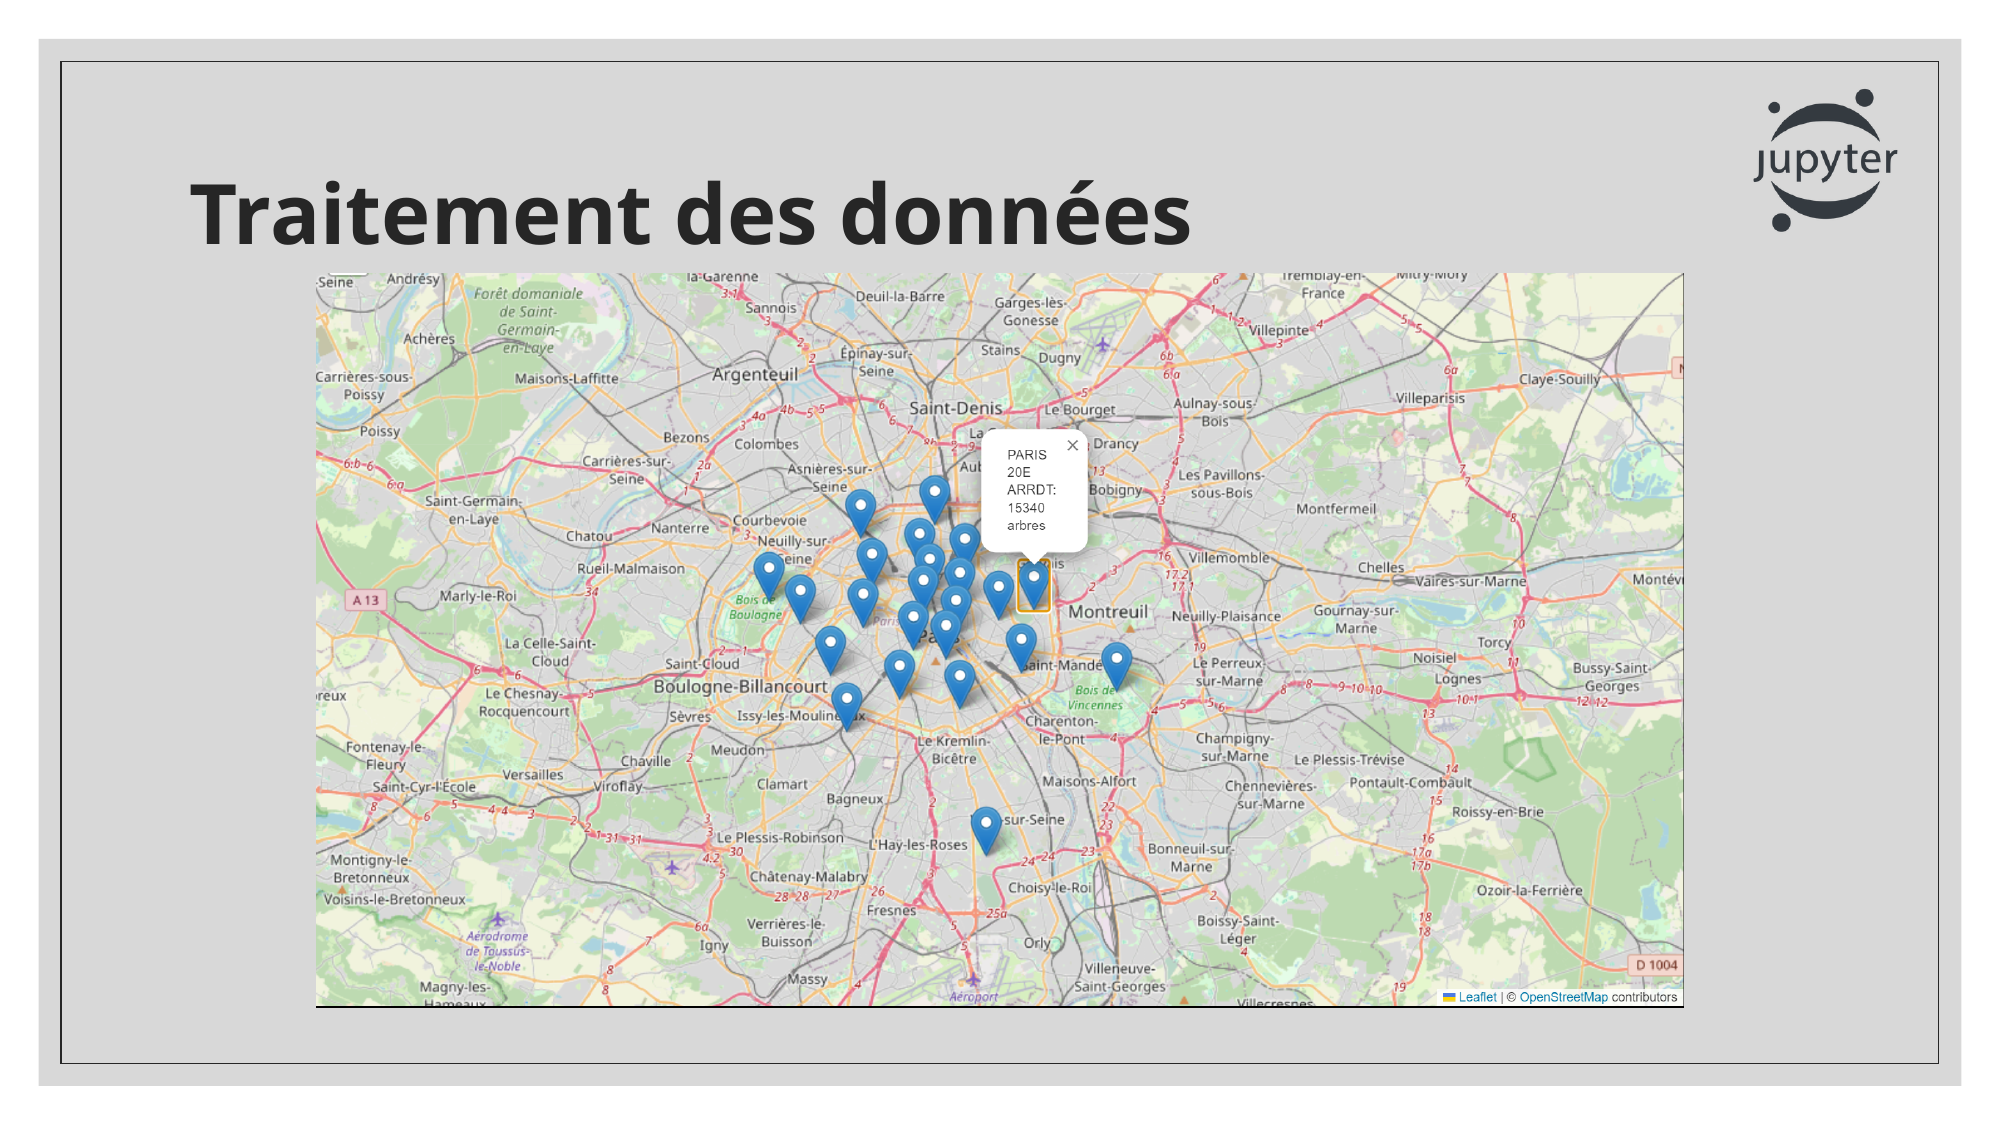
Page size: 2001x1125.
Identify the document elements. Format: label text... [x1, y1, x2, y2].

picture [316, 273, 1684, 1008]
title Traitement des données [174, 105, 1825, 331]
picture [1736, 74, 1914, 252]
